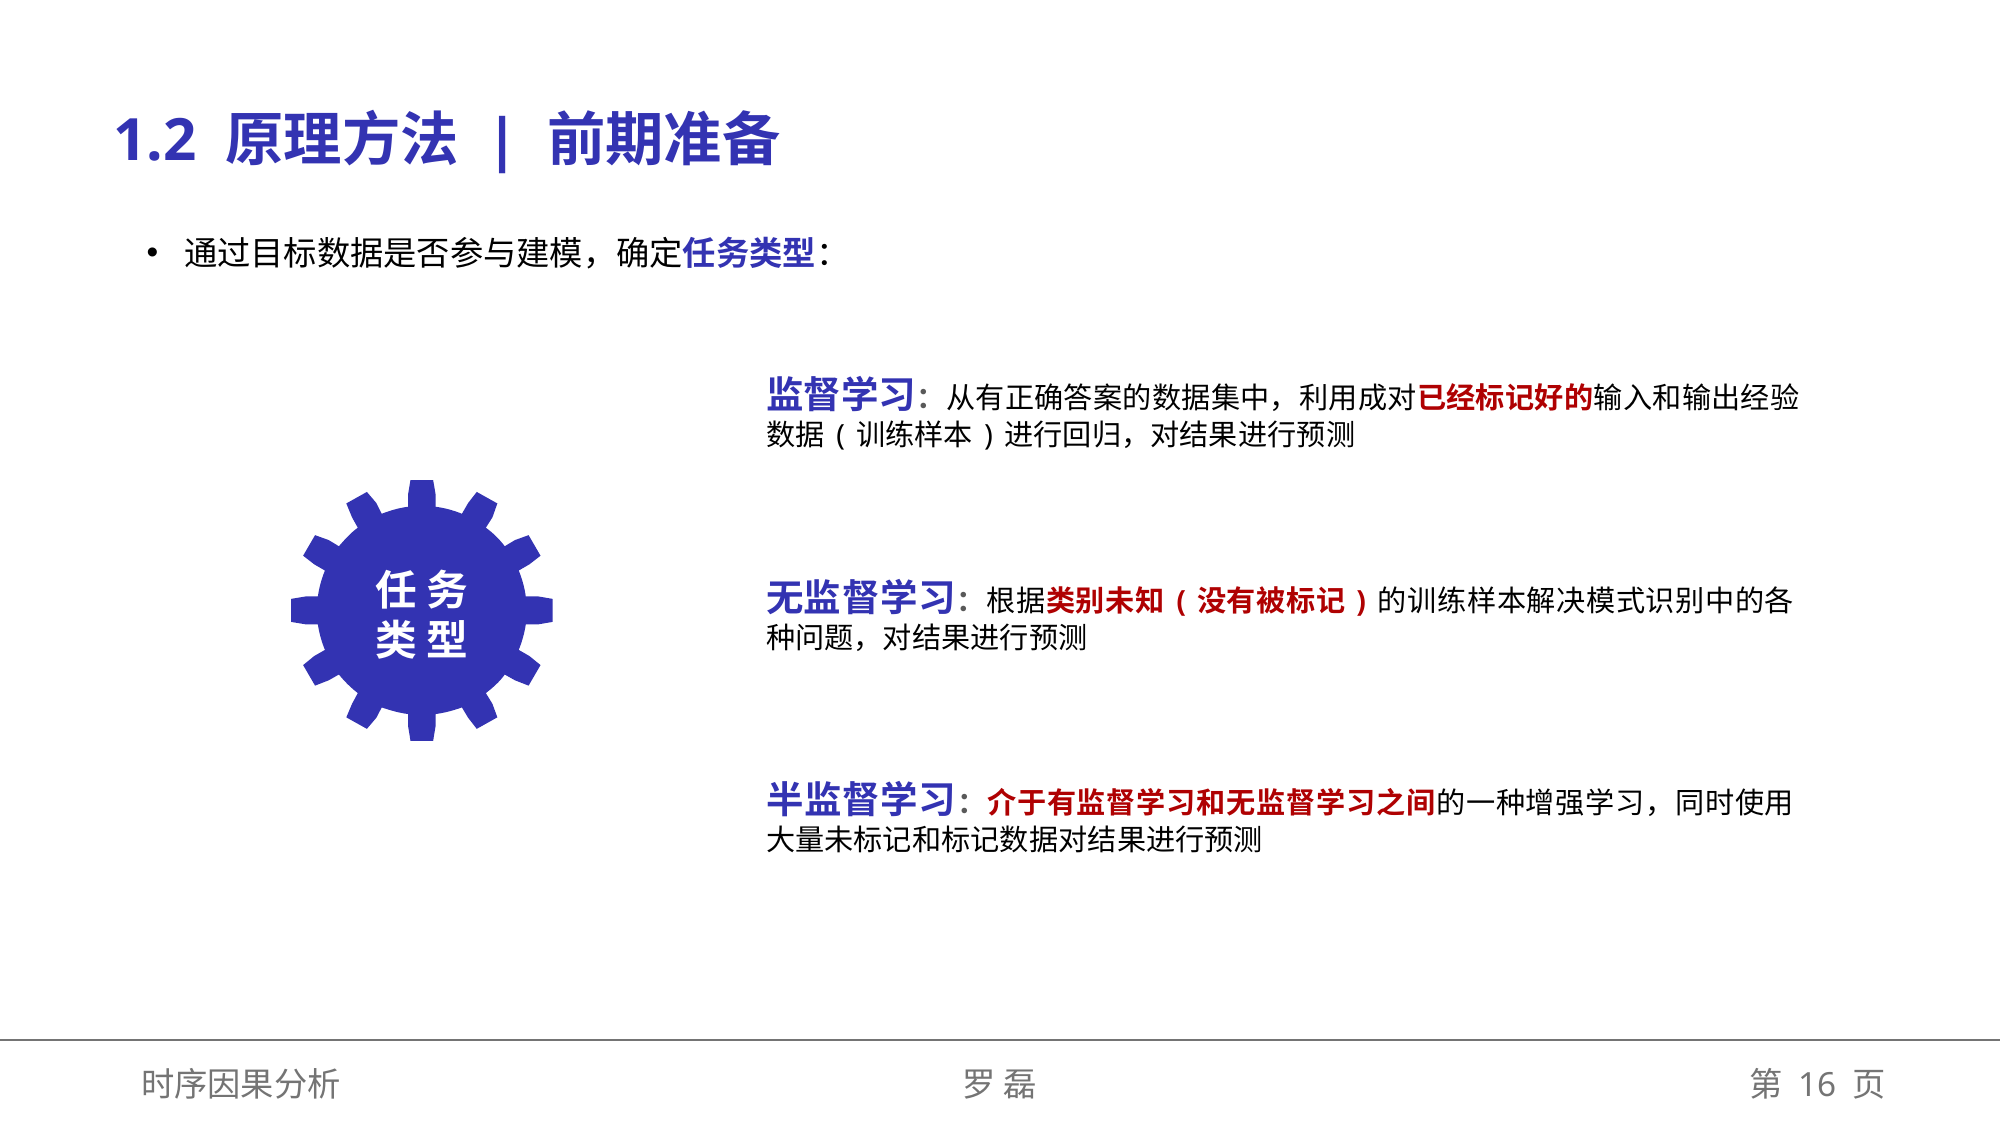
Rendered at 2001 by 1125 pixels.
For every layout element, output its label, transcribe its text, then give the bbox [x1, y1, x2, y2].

text_box 监督学习：从有正确答案的数据集中，利用成对已经标记好的输入和输出经验数据(训练样本)进行回归，对结果进行预测 [751, 364, 1815, 459]
text_box 通过目标数据是否参与建模，确定任务类型： [131, 216, 890, 295]
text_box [290, 479, 553, 742]
text_box 无监督学习：根据类别未知(没有被标记)的训练样本解决模式识别中的各种问题，对结果进行预测 [751, 566, 1809, 662]
text_box 半监督学习：介于有监督学习和无监督学习之间的一种增强学习，同时使用大量未标记和标记数据对结果进行预测 [751, 769, 1809, 864]
text_box 1.2 原理方法 | 前期准备 [98, 94, 795, 180]
